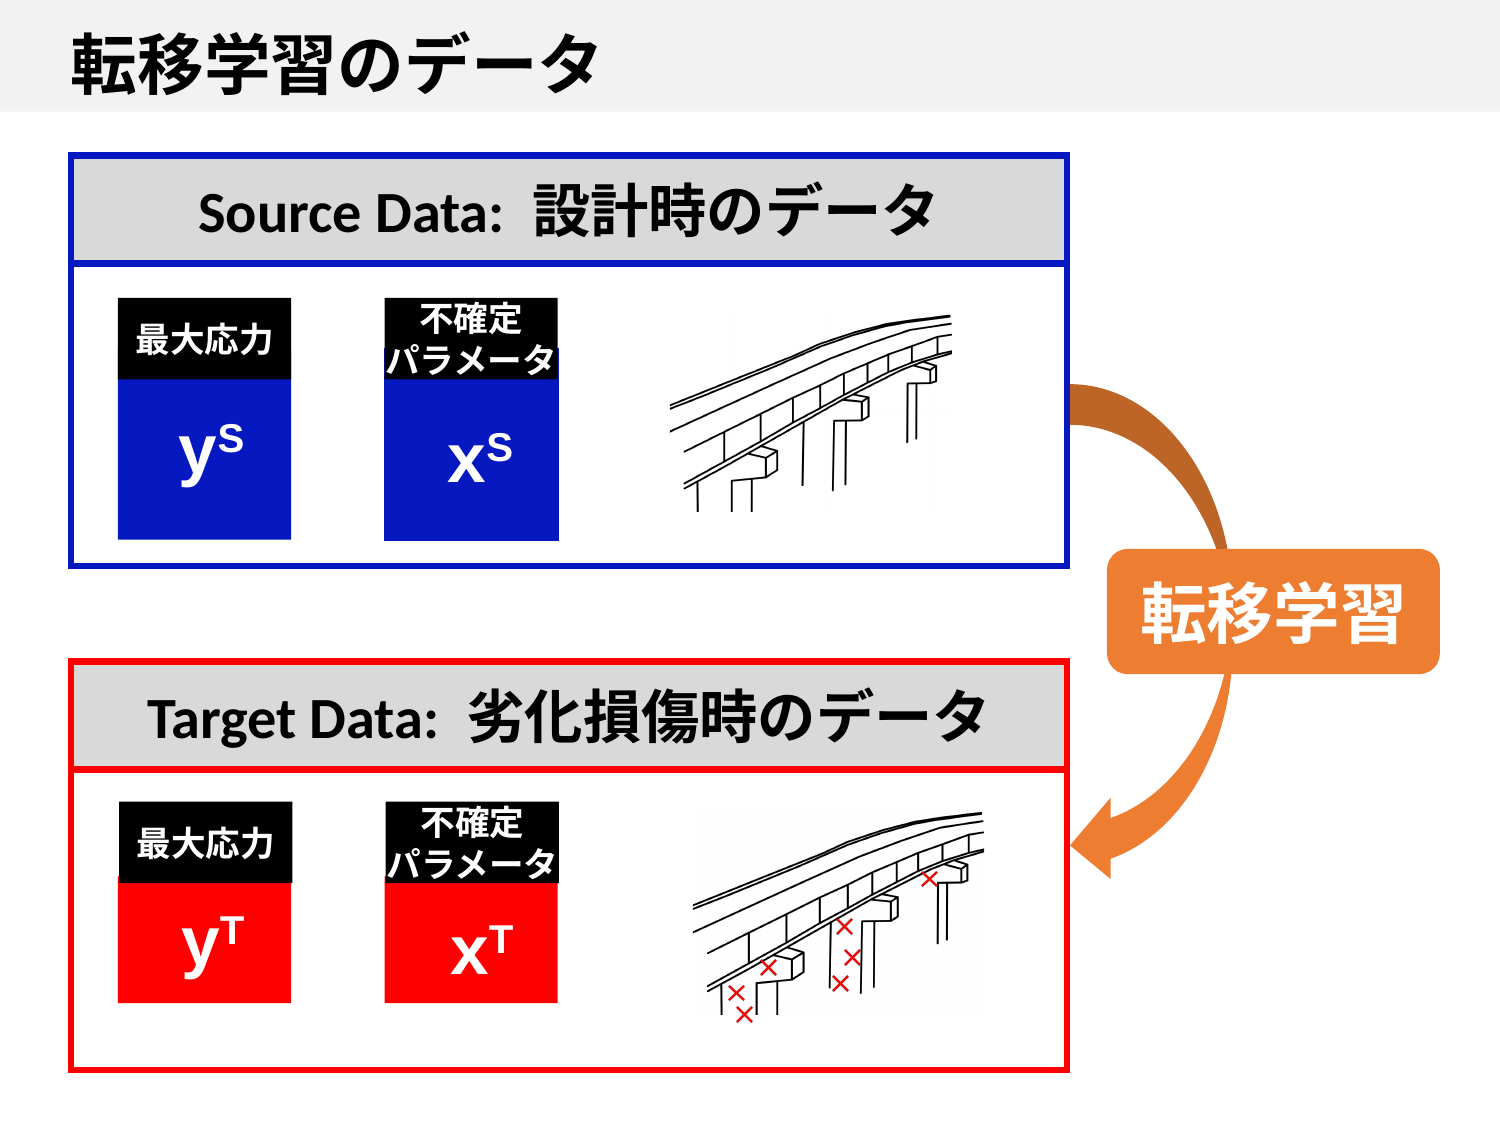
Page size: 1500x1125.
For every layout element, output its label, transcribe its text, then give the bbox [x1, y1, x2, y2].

text_box [117, 380, 292, 541]
text_box 最大応力 [118, 801, 293, 884]
text_box Source Data: 設計時のデータ [70, 154, 1068, 264]
text_box 転移学習 [1105, 547, 1441, 676]
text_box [692, 801, 985, 1023]
text_box [70, 264, 1068, 567]
picture [669, 305, 952, 512]
text_box xS [433, 405, 535, 504]
text_box Target Data: 劣化損傷時のデータ [70, 661, 1068, 771]
text_box 不確定 パラメータ [385, 801, 560, 884]
text_box 最大応力 [117, 297, 292, 380]
text_box [1068, 383, 1229, 547]
text_box [117, 875, 292, 1004]
text_box 不確定 パラメータ [384, 297, 559, 380]
text_box [70, 771, 1068, 1071]
text_box yS [164, 396, 266, 495]
title 転移学習のデータ [0, 0, 1500, 112]
text_box xT [435, 897, 538, 996]
text_box yT [166, 888, 269, 987]
text_box [384, 380, 559, 541]
text_box [384, 875, 559, 1004]
text_box [1068, 676, 1233, 882]
